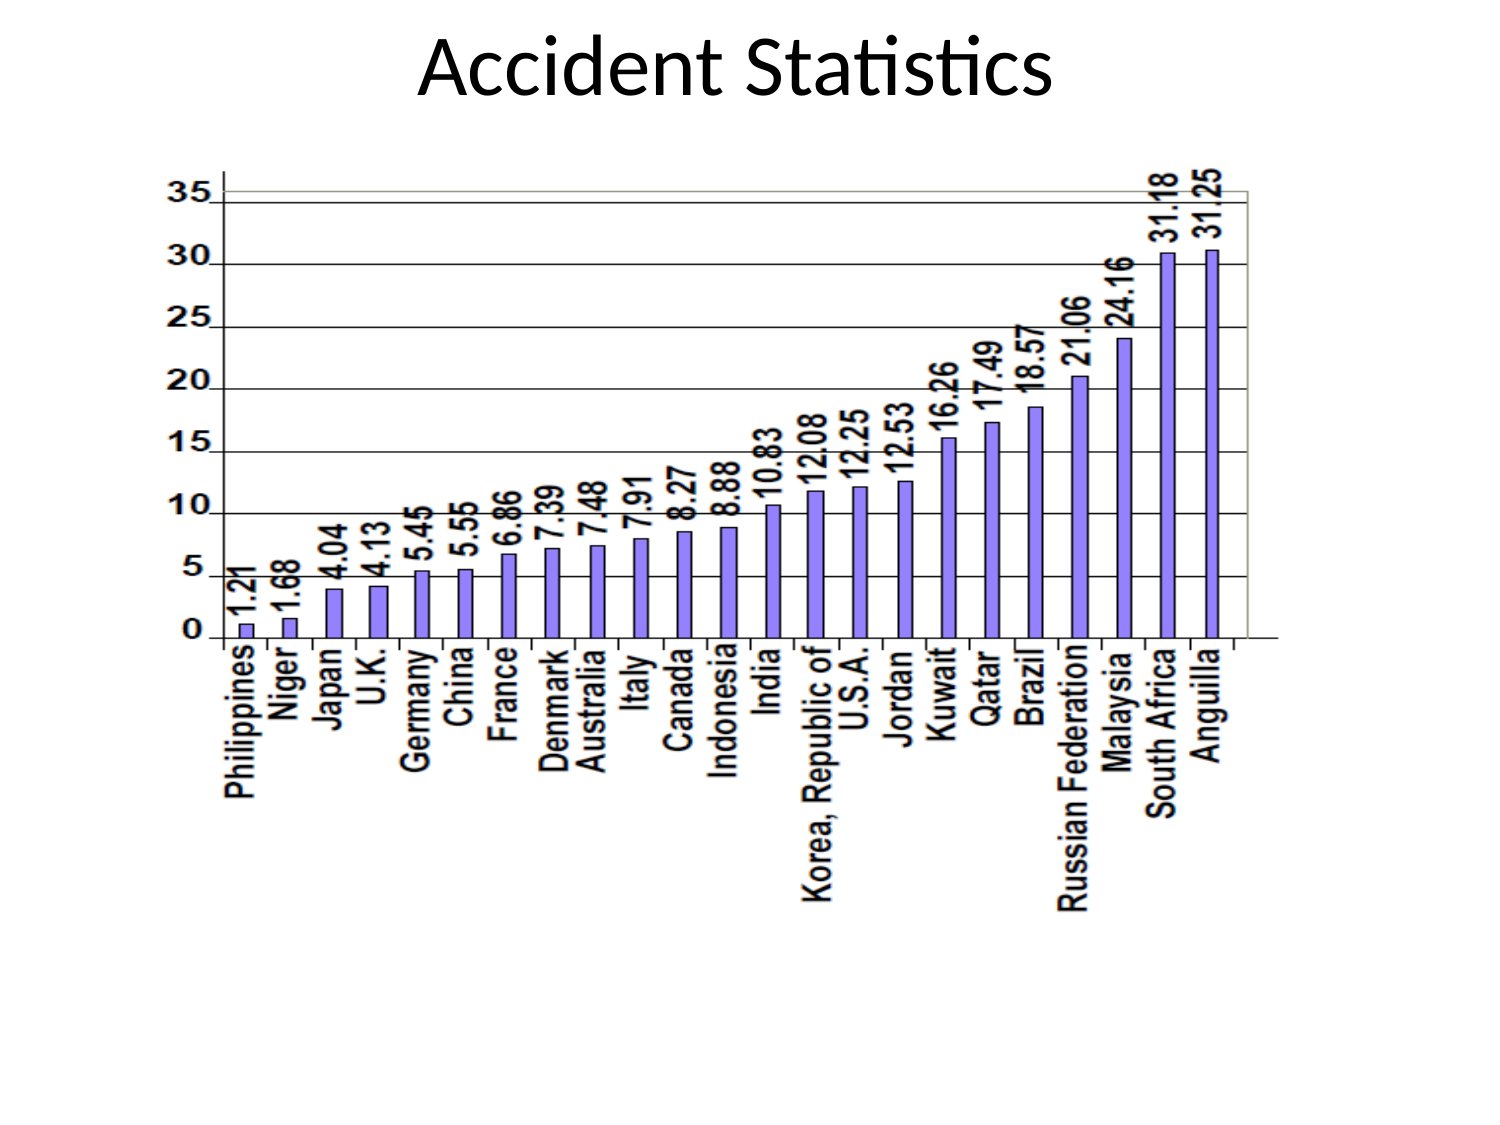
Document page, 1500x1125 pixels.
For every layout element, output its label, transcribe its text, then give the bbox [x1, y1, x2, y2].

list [32, 149, 1478, 951]
title Accident Statistics [61, 0, 1412, 121]
